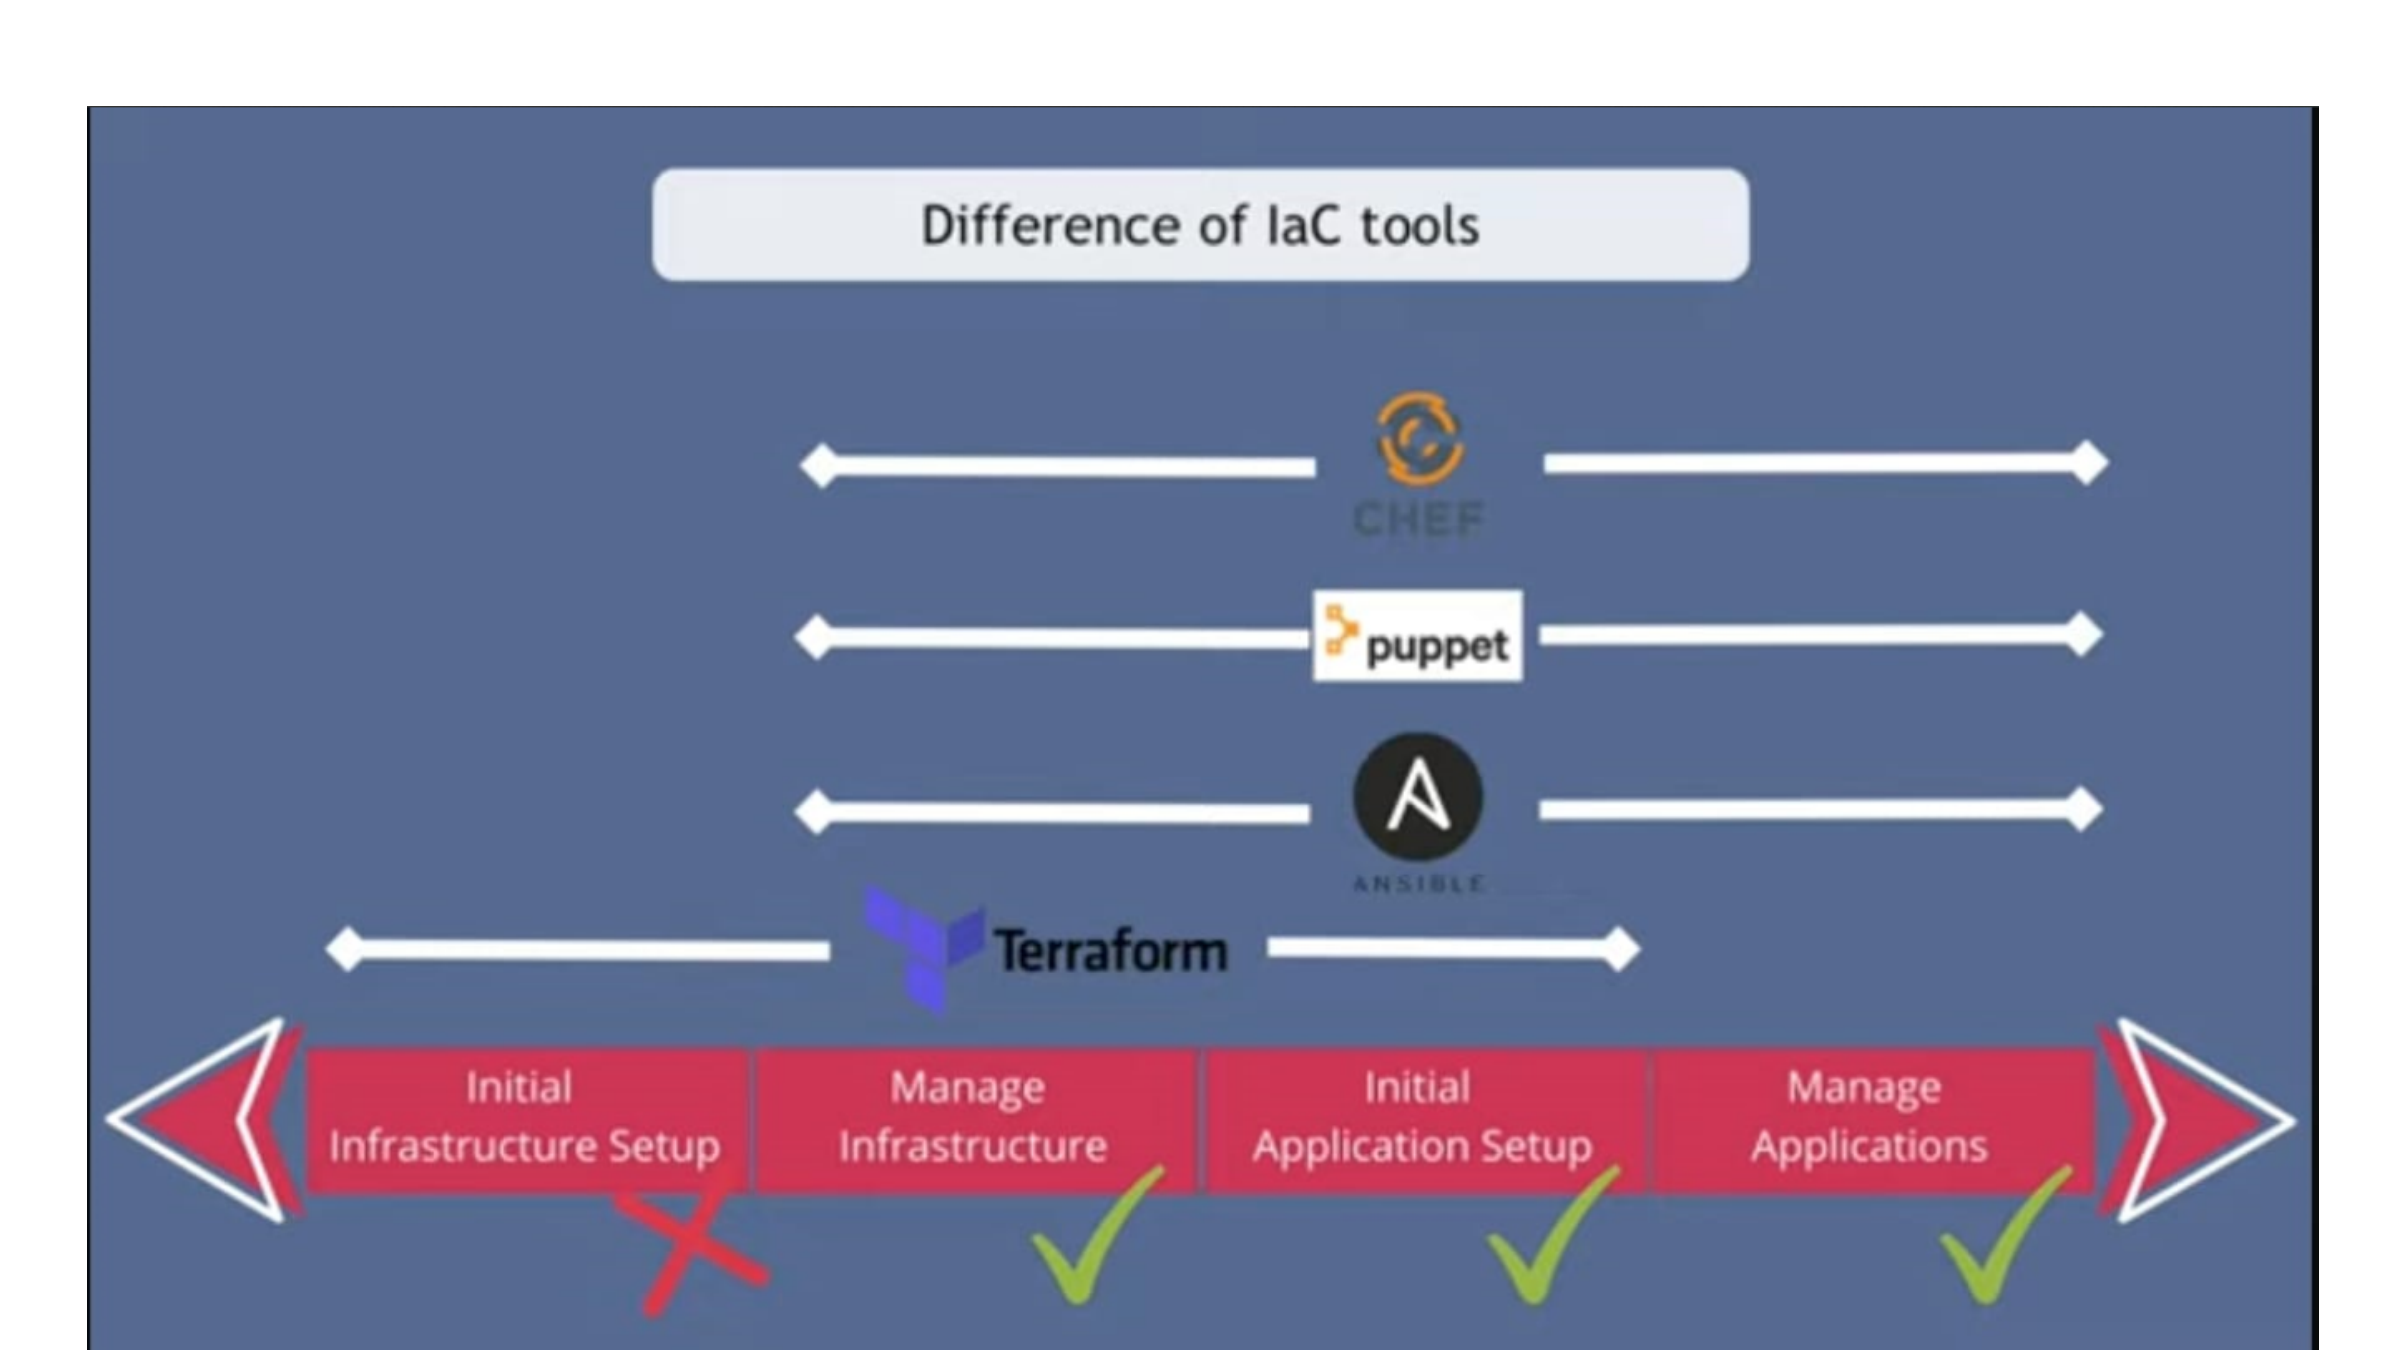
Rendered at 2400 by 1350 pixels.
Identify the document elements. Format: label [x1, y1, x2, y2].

picture [87, 106, 2319, 1350]
